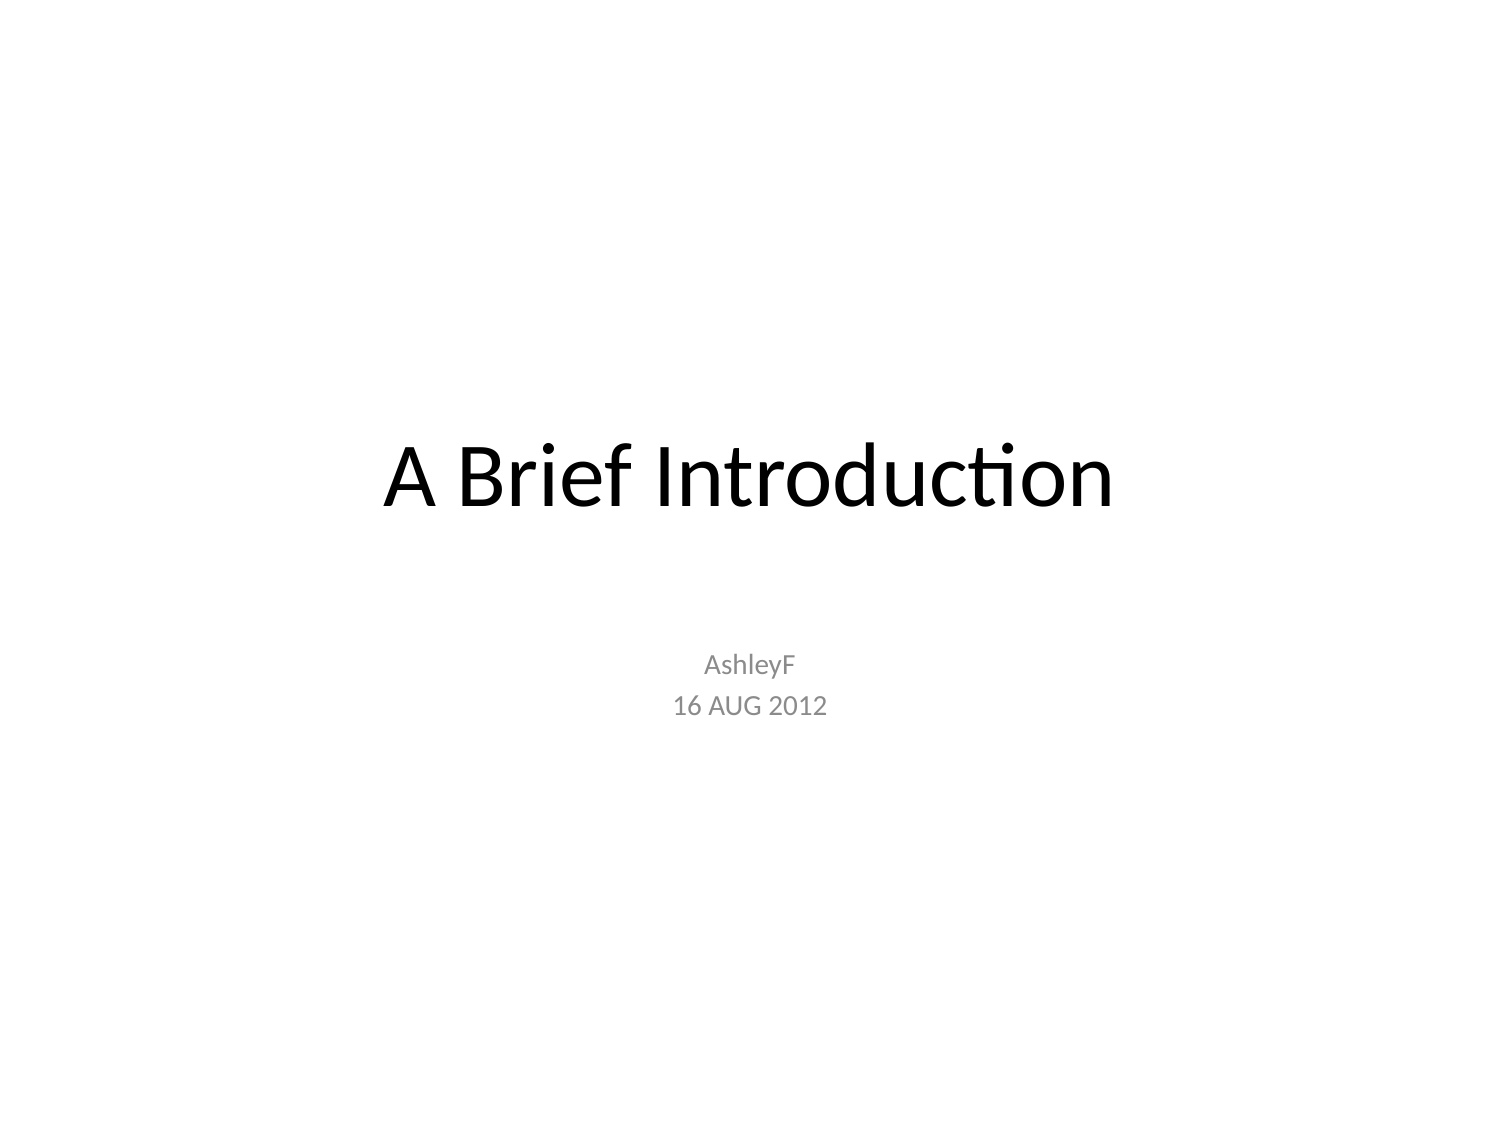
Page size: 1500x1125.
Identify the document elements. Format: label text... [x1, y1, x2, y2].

title A Brief Introduction [112, 349, 1388, 591]
subtitle AshleyF 16 AUG 2012 [225, 637, 1275, 925]
